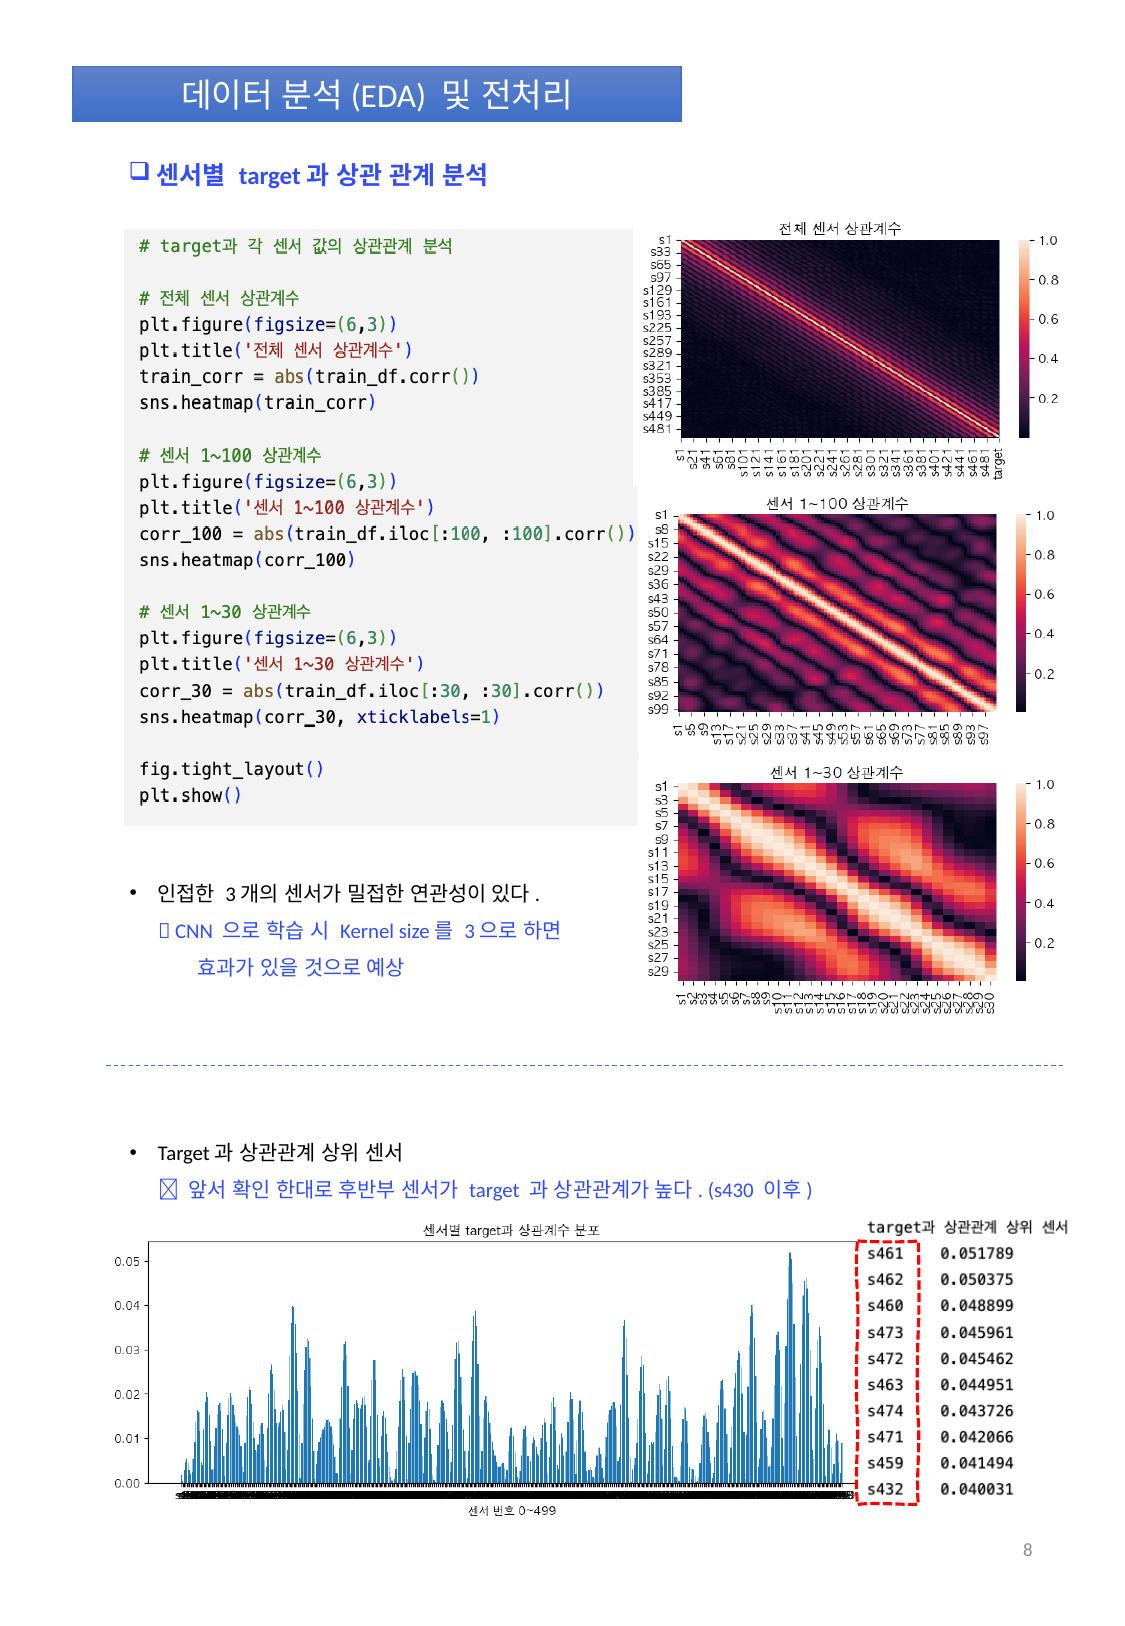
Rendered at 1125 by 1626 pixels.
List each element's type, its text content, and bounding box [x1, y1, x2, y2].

text_box 센서별 target과 상관 관계 분석 [114, 152, 858, 197]
picture [106, 1216, 1081, 1524]
text_box 데이터 분석(EDA) 및 전처리 [72, 66, 682, 122]
picture [124, 213, 1066, 1020]
text_box Target과 상관관계 상위 센서  앞서 확인 한대로 후반부 센서가 target 과 상관관계가 높다. (s430 이후) [114, 1119, 858, 1210]
text_box 인접한 3개의 센서가 밀접한 연관성이 있다.  CNN 으로 학습 시 Kernel size를 3으로 하면 효과가 있을 것으로 예상 [114, 860, 614, 988]
slide_number 7 [794, 1506, 1048, 1593]
